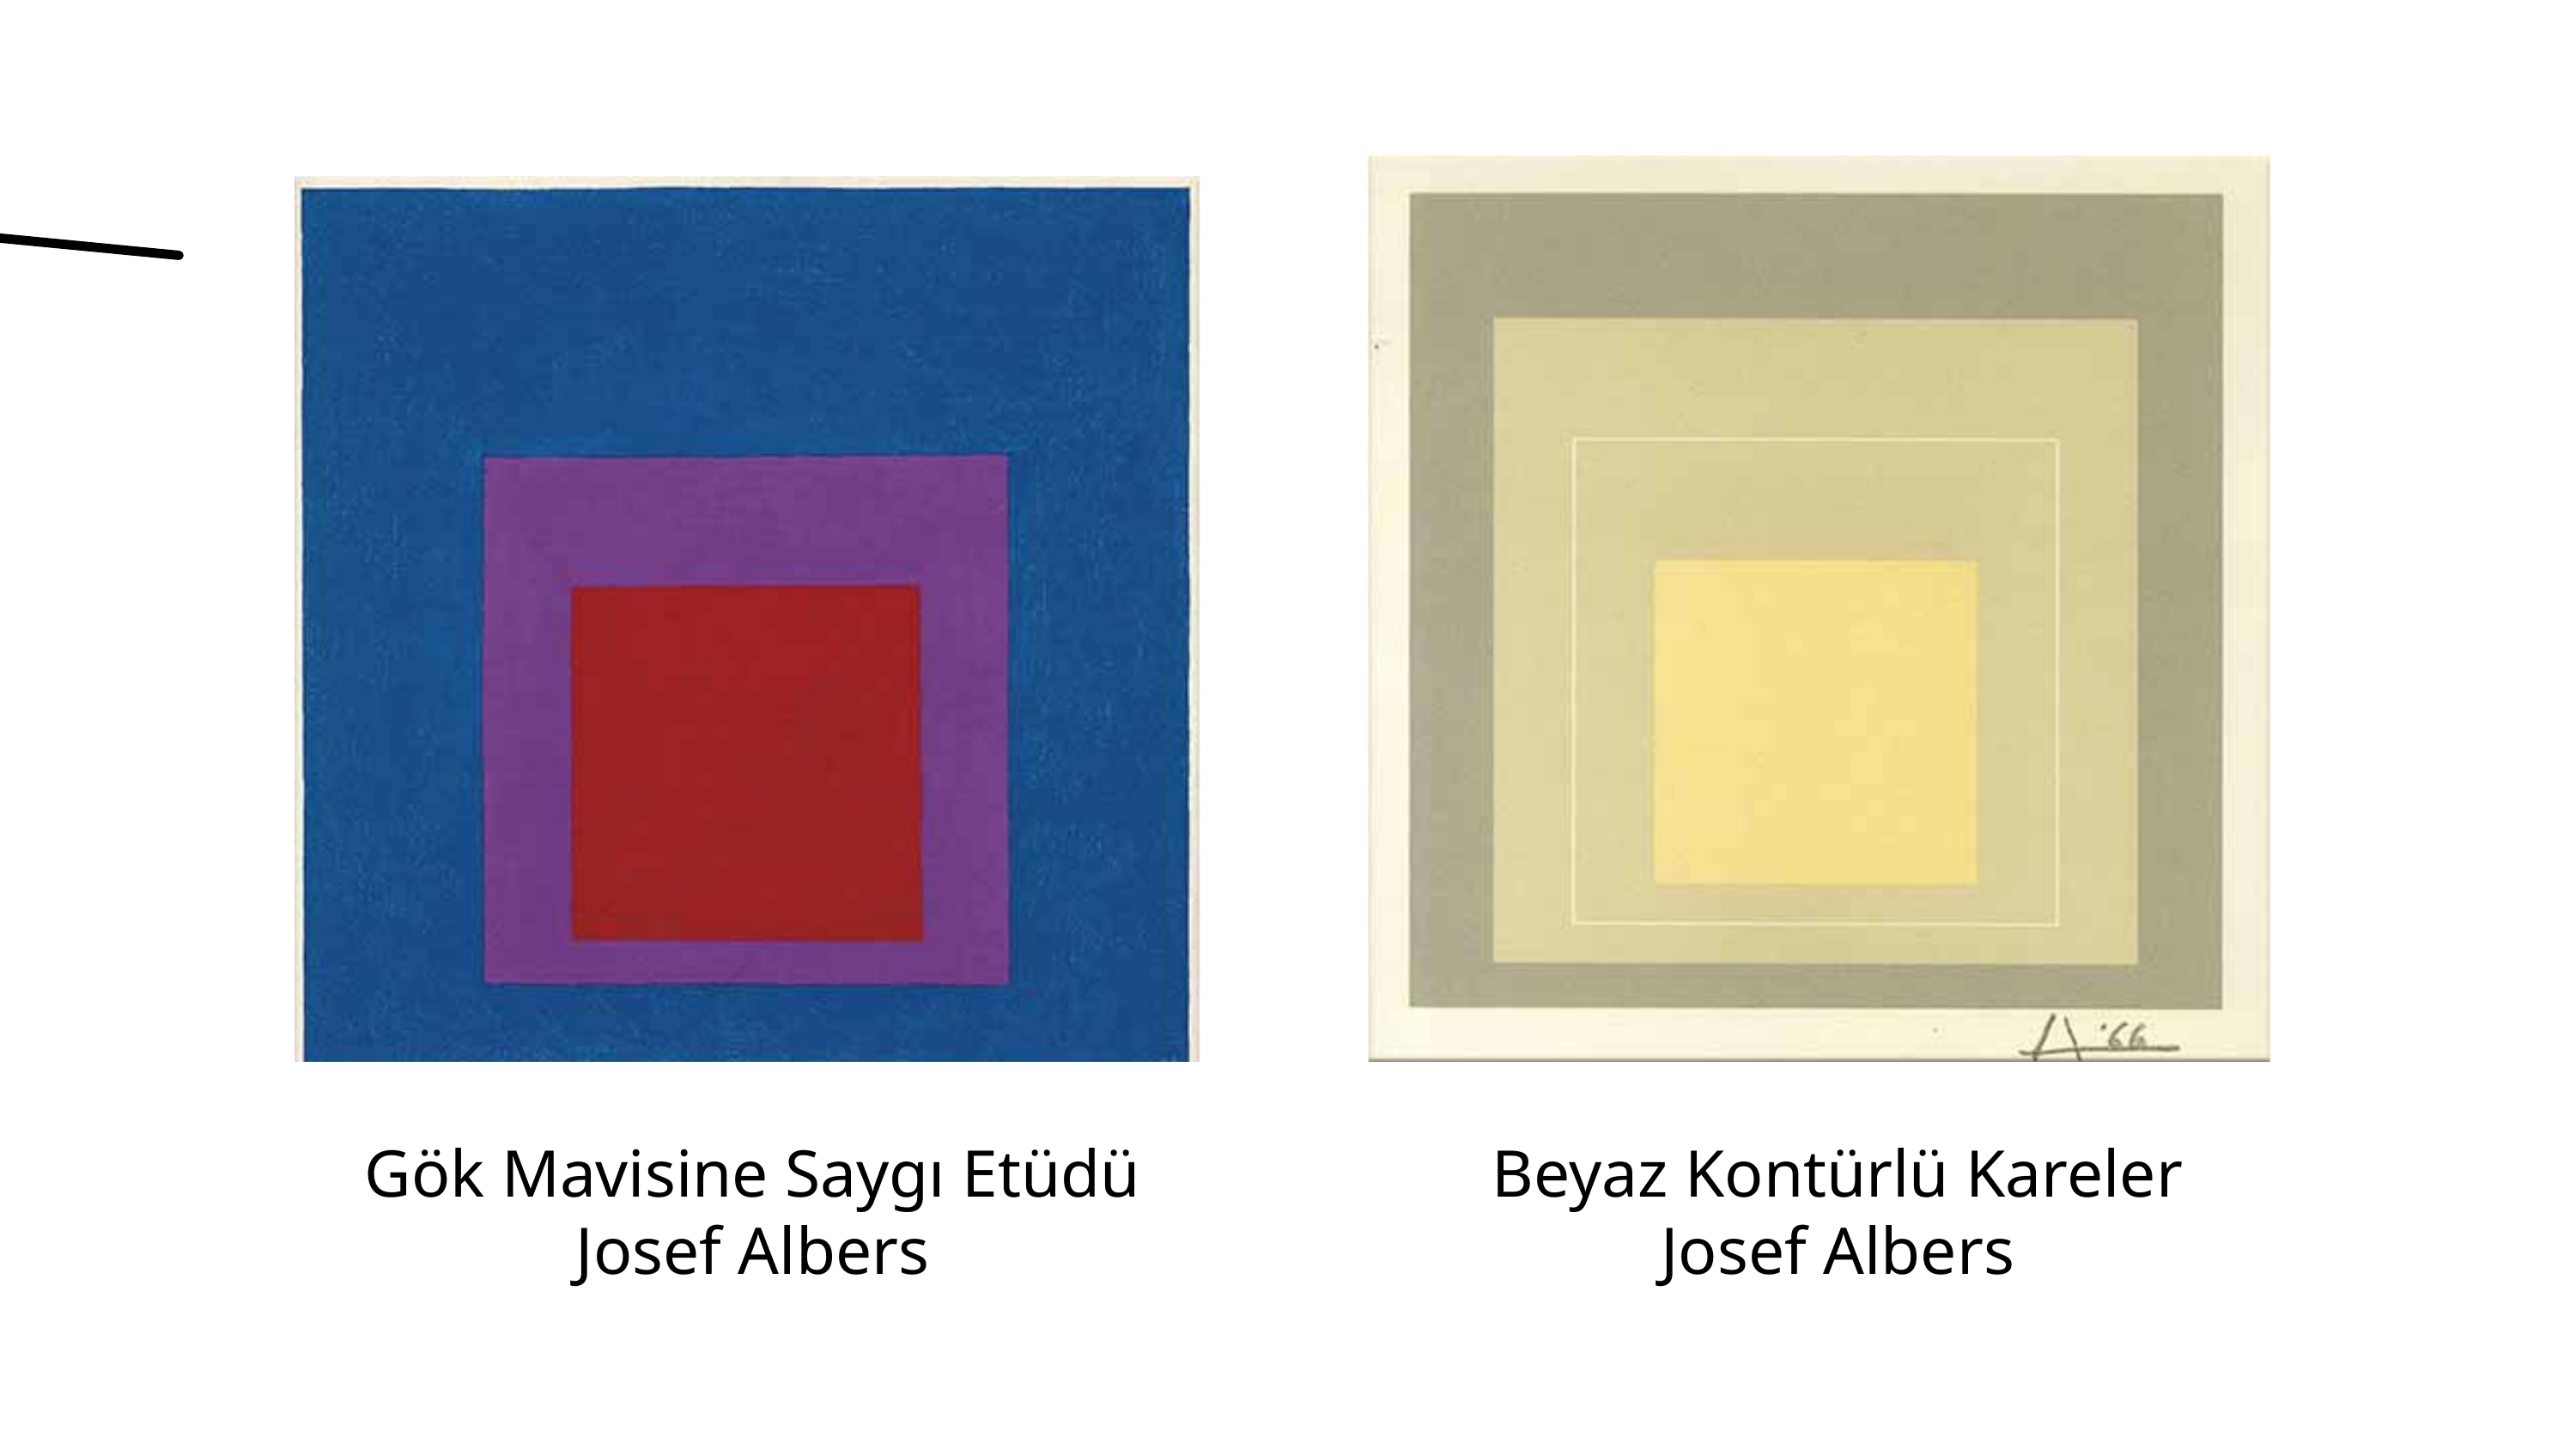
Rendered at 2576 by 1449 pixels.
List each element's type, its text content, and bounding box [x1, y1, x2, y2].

picture [294, 176, 1200, 1062]
text_box Gök Mavisine Saygı Etüdü Josef Albers [340, 1132, 1166, 1288]
picture [1367, 155, 2274, 1062]
text_box Beyaz Kontürlü Kareler Josef Albers [1414, 1132, 2262, 1288]
